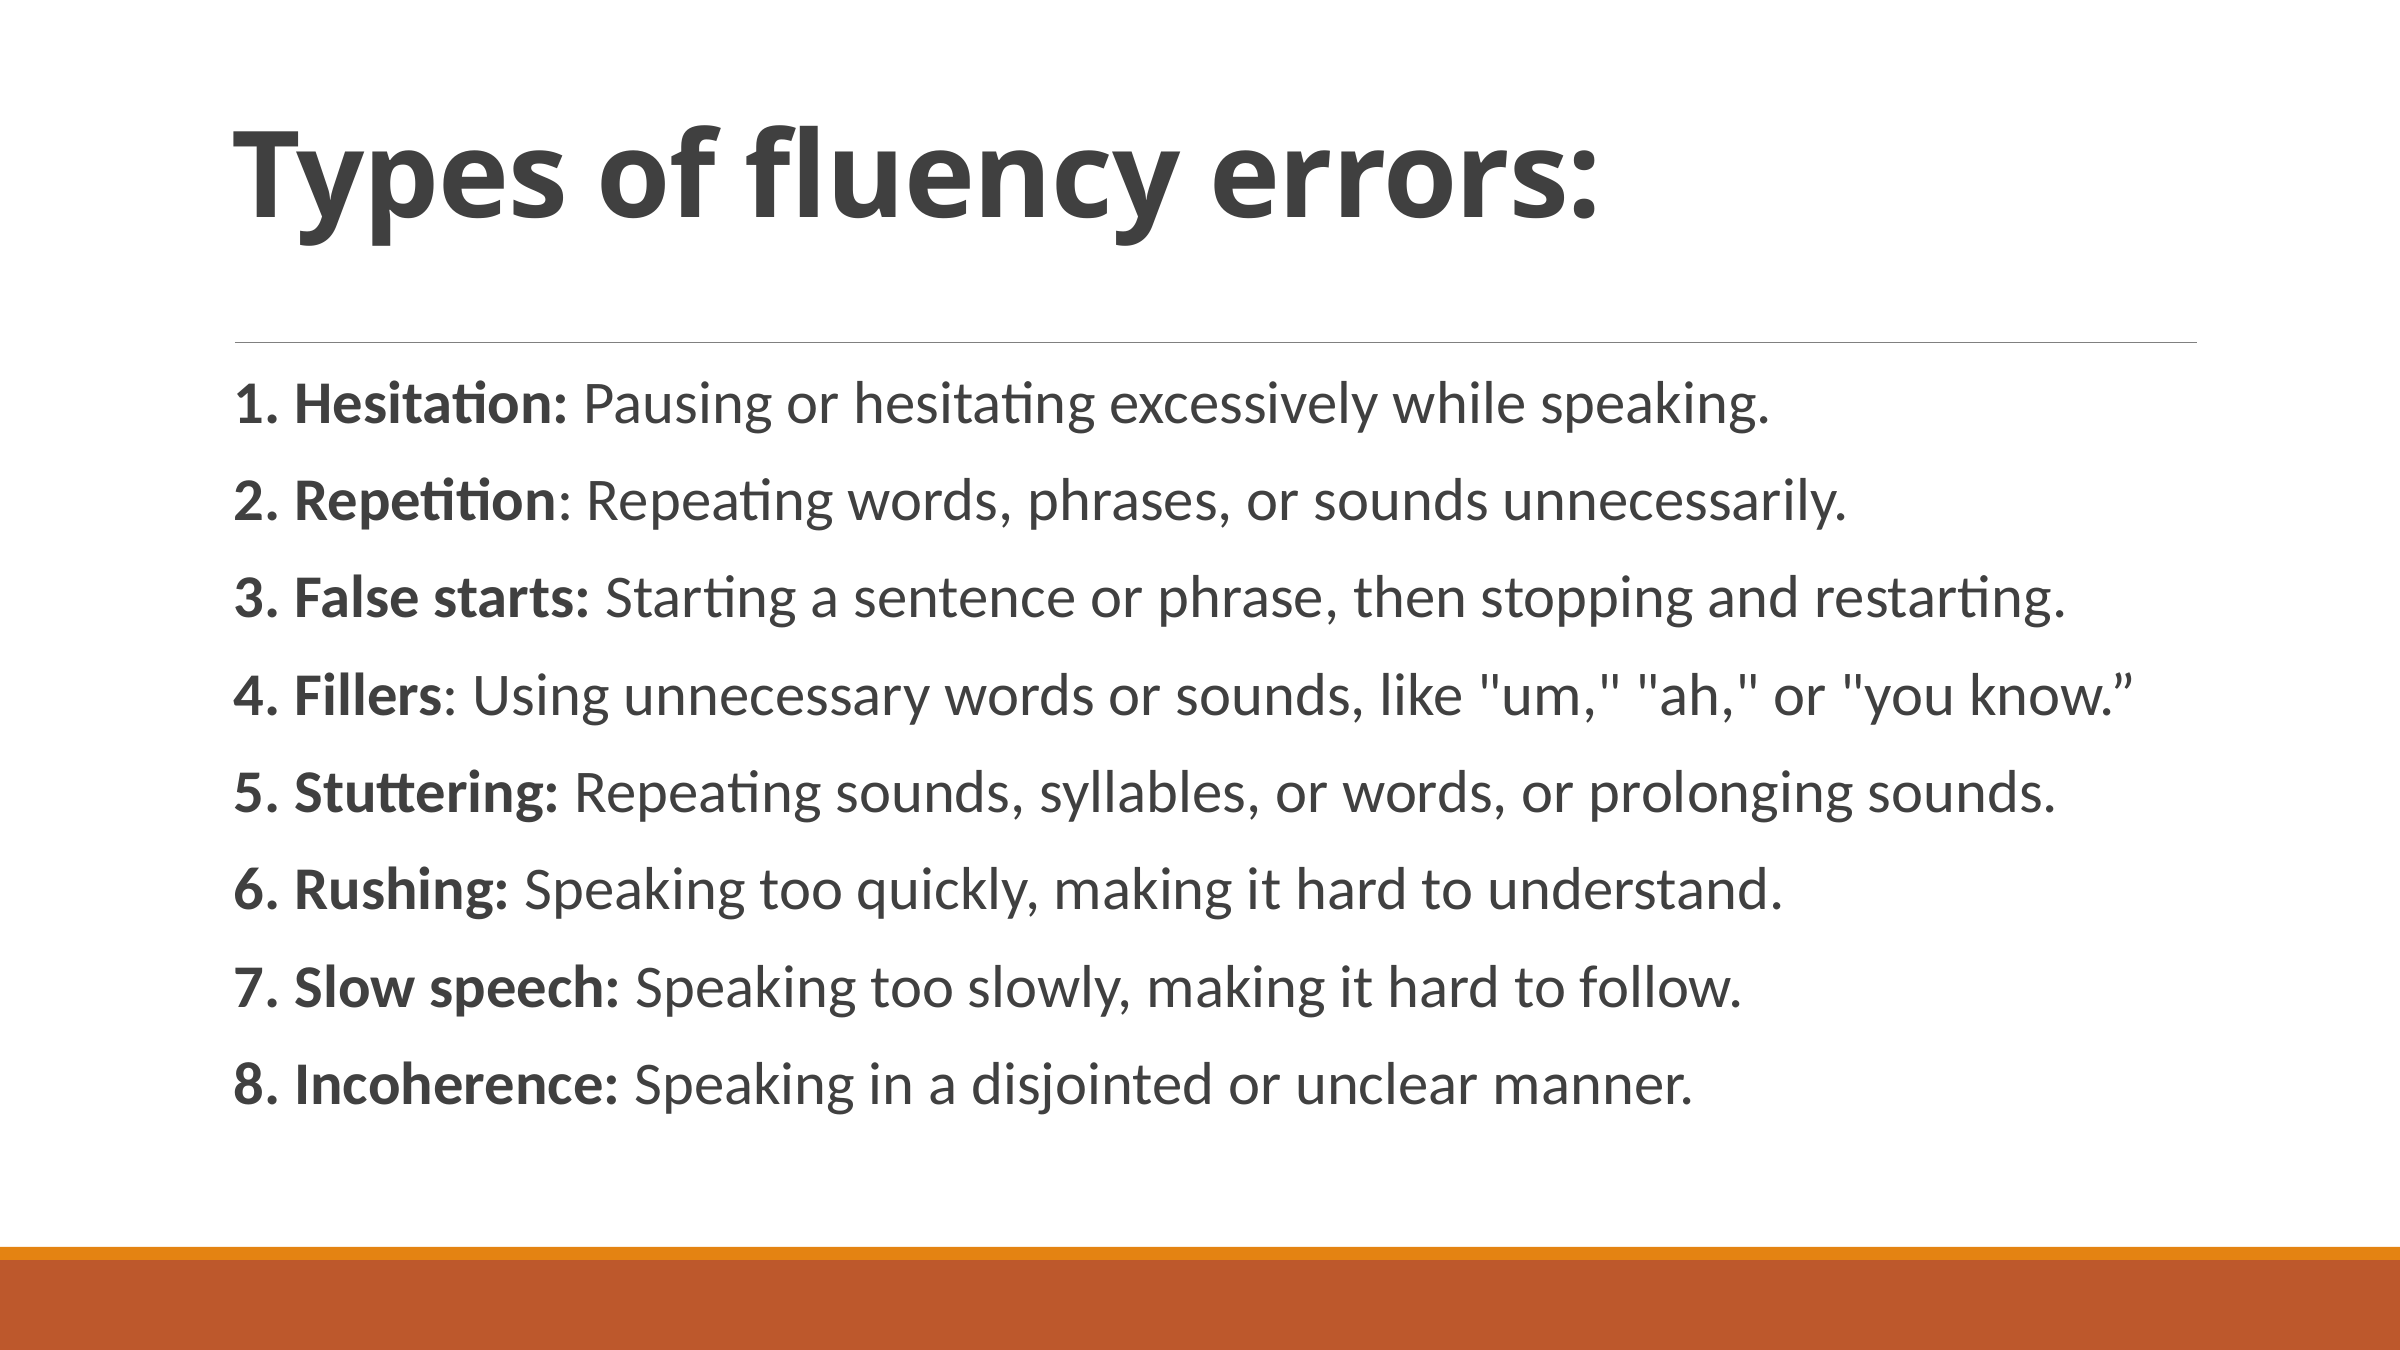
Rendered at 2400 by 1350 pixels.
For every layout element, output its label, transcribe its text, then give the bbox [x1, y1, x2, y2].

title Types of fluency errors: [216, 107, 2196, 394]
list 1. Hesitation: Pausing or hesitating excessively while speaking. 2. Repetition: Repeating words, phrases, or sounds unnecessarily. 3. False starts: Starting a sentence or phrase, then stopping and restarting. 4. Fillers: Using unnecessary words or sounds, like "um," "ah," or "you know.” 5. Stuttering: Repeating sounds, syllables, or words, or prolonging sounds. 6. Rushing: Speaking too quickly, making it hard to understand. 7. Slow speech: Speaking too slowly, making it hard to follow. 8. Incoherence: Speaking in a disjointed or unclear manner. [216, 363, 2154, 1243]
